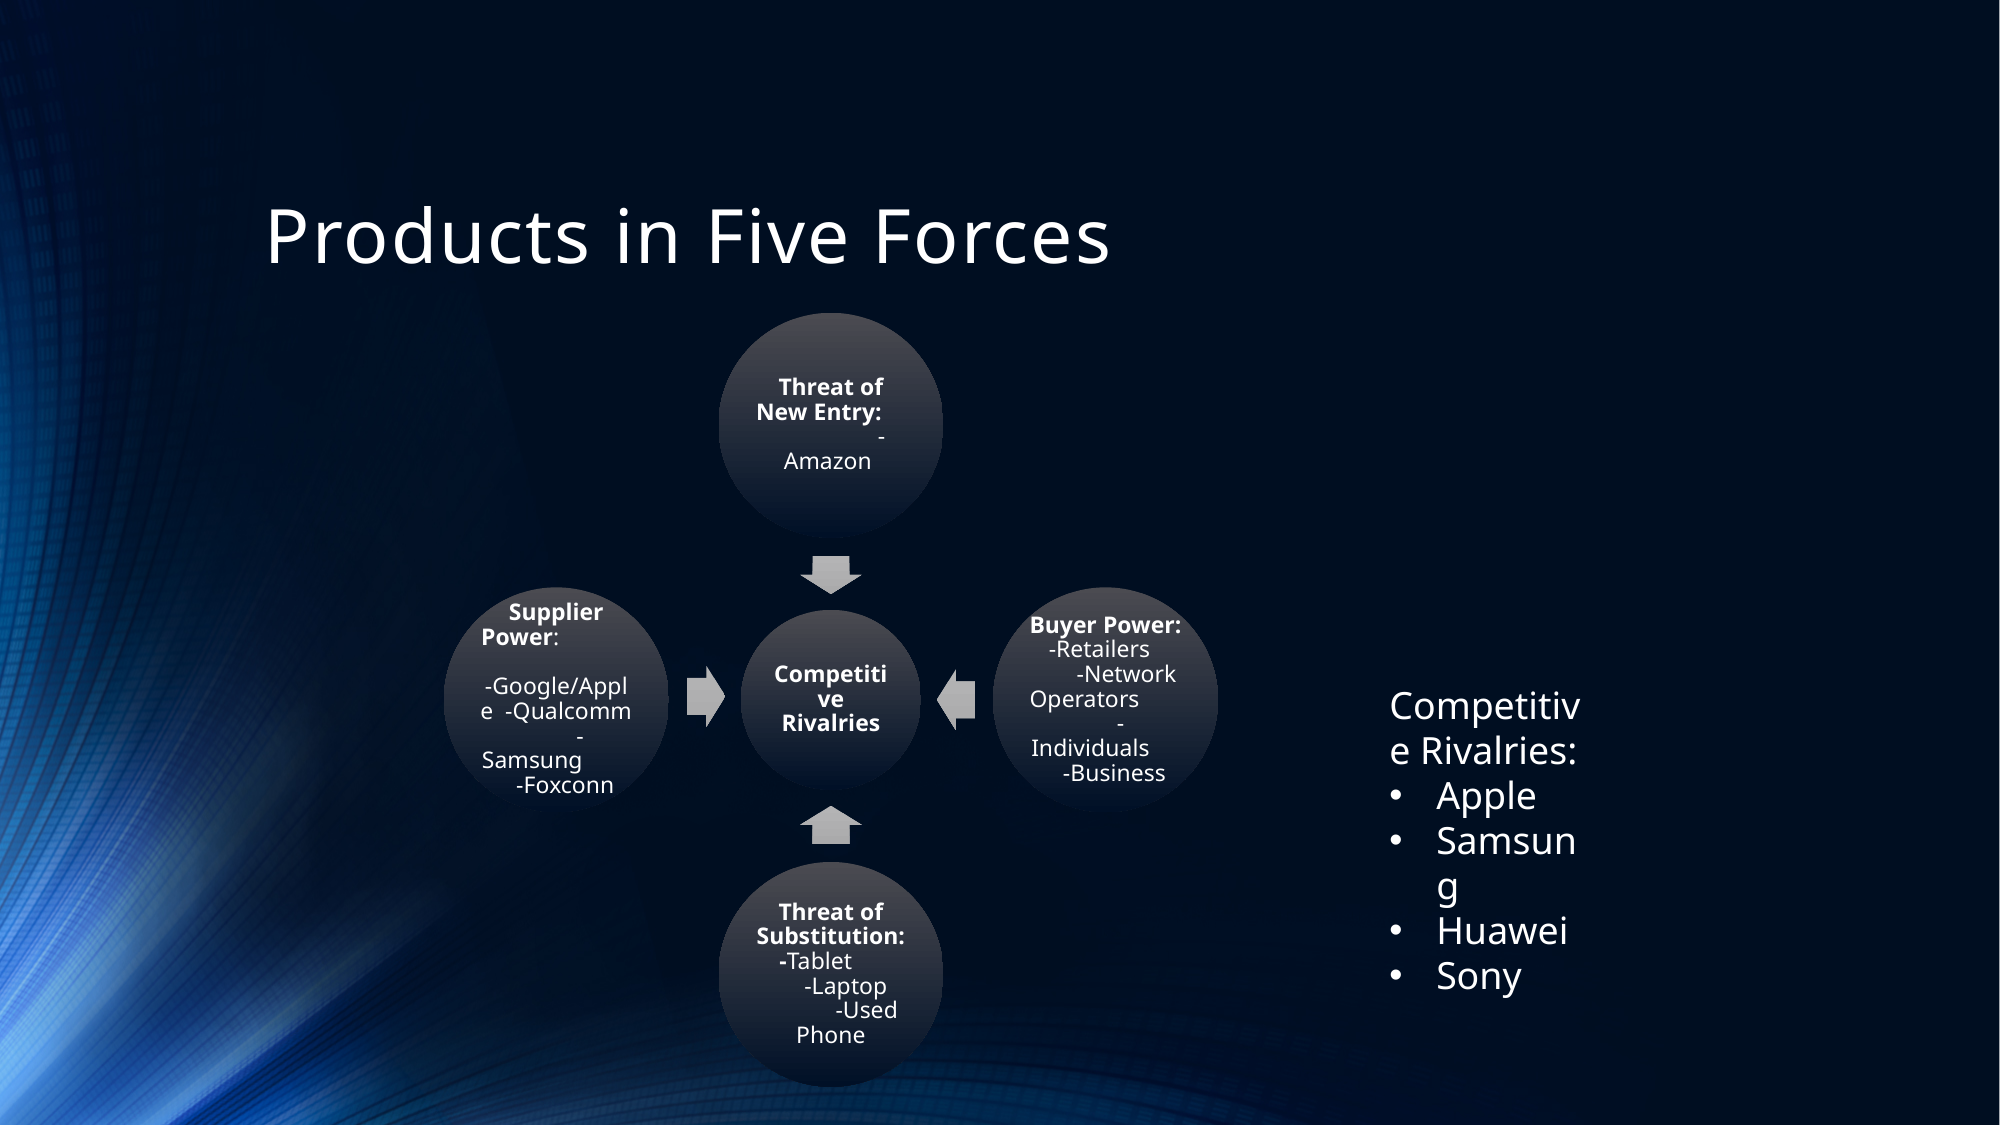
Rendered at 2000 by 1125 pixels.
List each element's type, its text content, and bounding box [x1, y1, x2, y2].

text_box Competitive Rivalries: Apple Samsung Huawei Sony [1374, 674, 1600, 1005]
title Products in Five Forces [249, 62, 1750, 288]
picture [0, 0, 2000, 1125]
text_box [362, 312, 1300, 1088]
